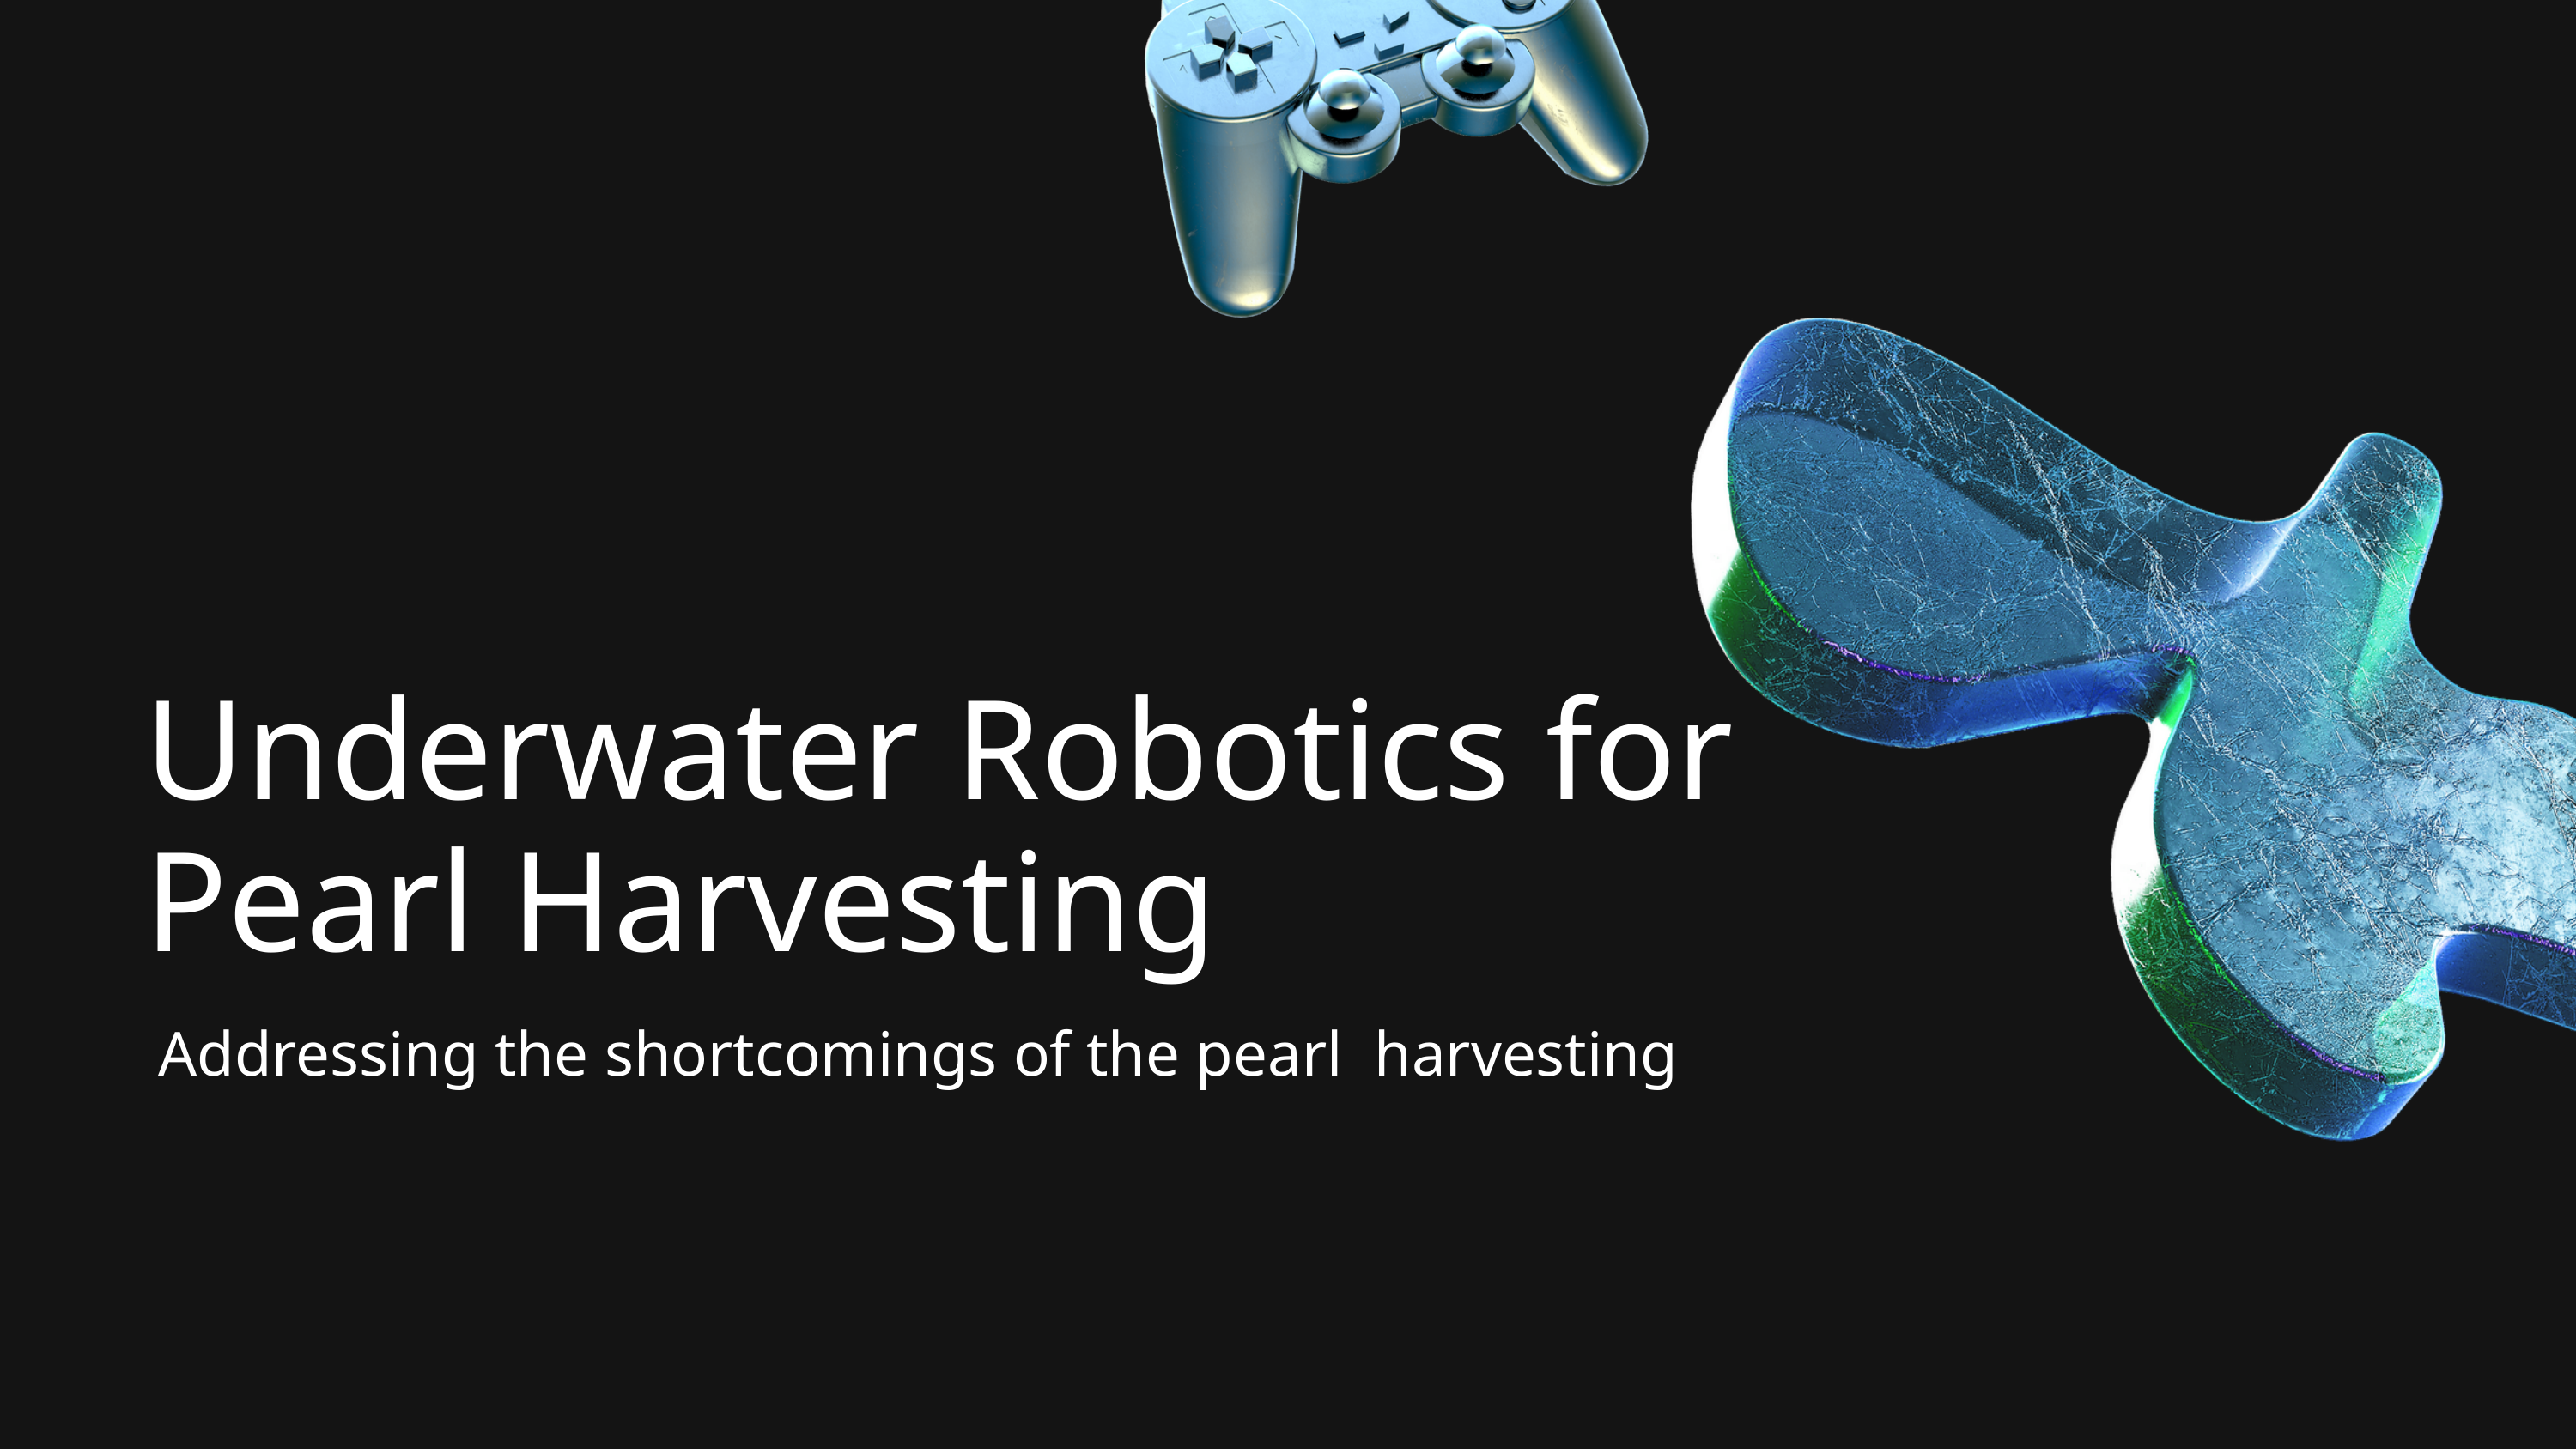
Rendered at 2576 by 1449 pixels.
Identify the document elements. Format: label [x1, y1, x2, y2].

text_box [144, 467, 1741, 1133]
text_box [1691, 318, 2576, 1142]
text_box [1144, 0, 1649, 318]
